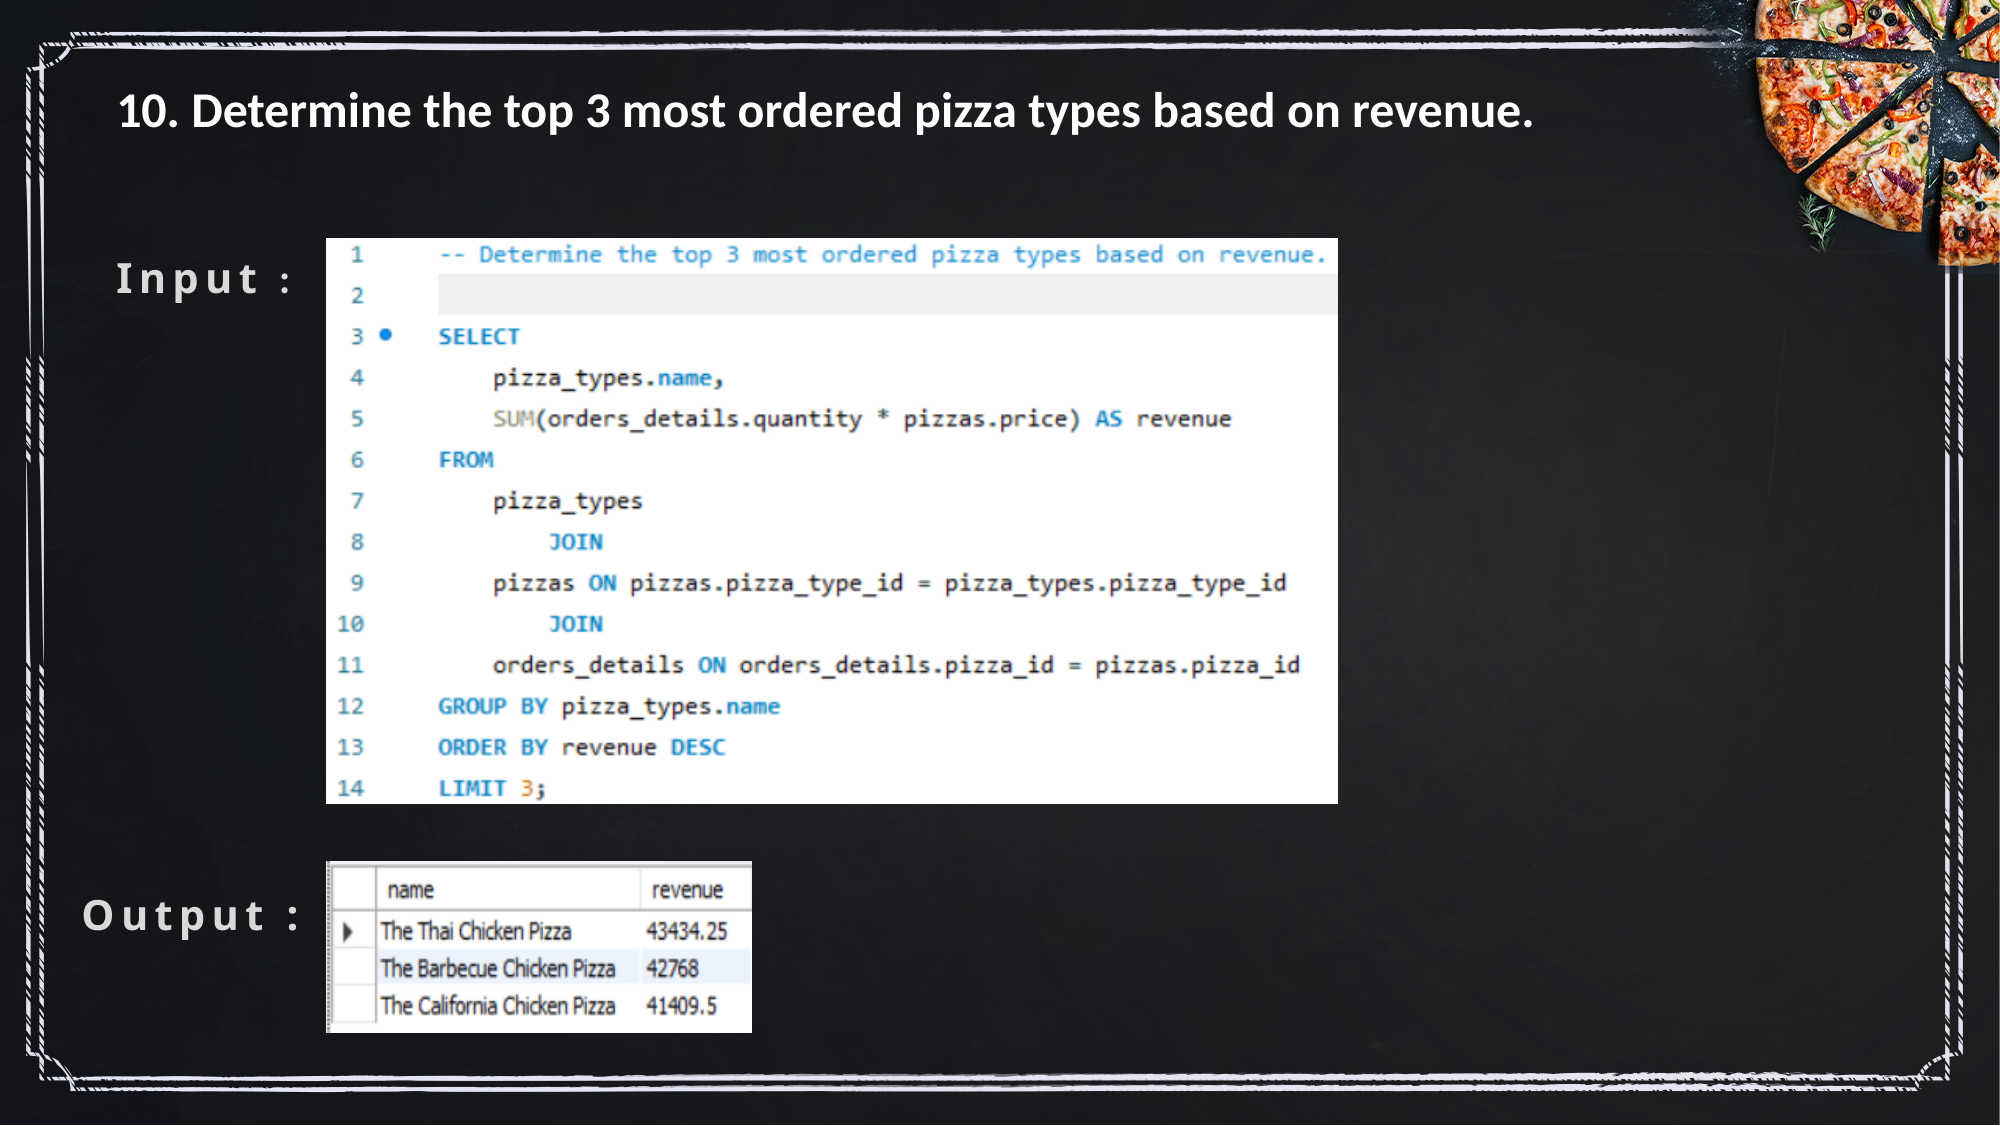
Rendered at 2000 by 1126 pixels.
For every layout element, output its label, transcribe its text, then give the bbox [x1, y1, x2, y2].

title 10. Determine the top 3 most ordered pizza types based on revenue. [99, 41, 1900, 173]
text_box Output : [66, 881, 314, 947]
picture [0, 0, 2000, 1125]
list Input : [99, 243, 1900, 1036]
